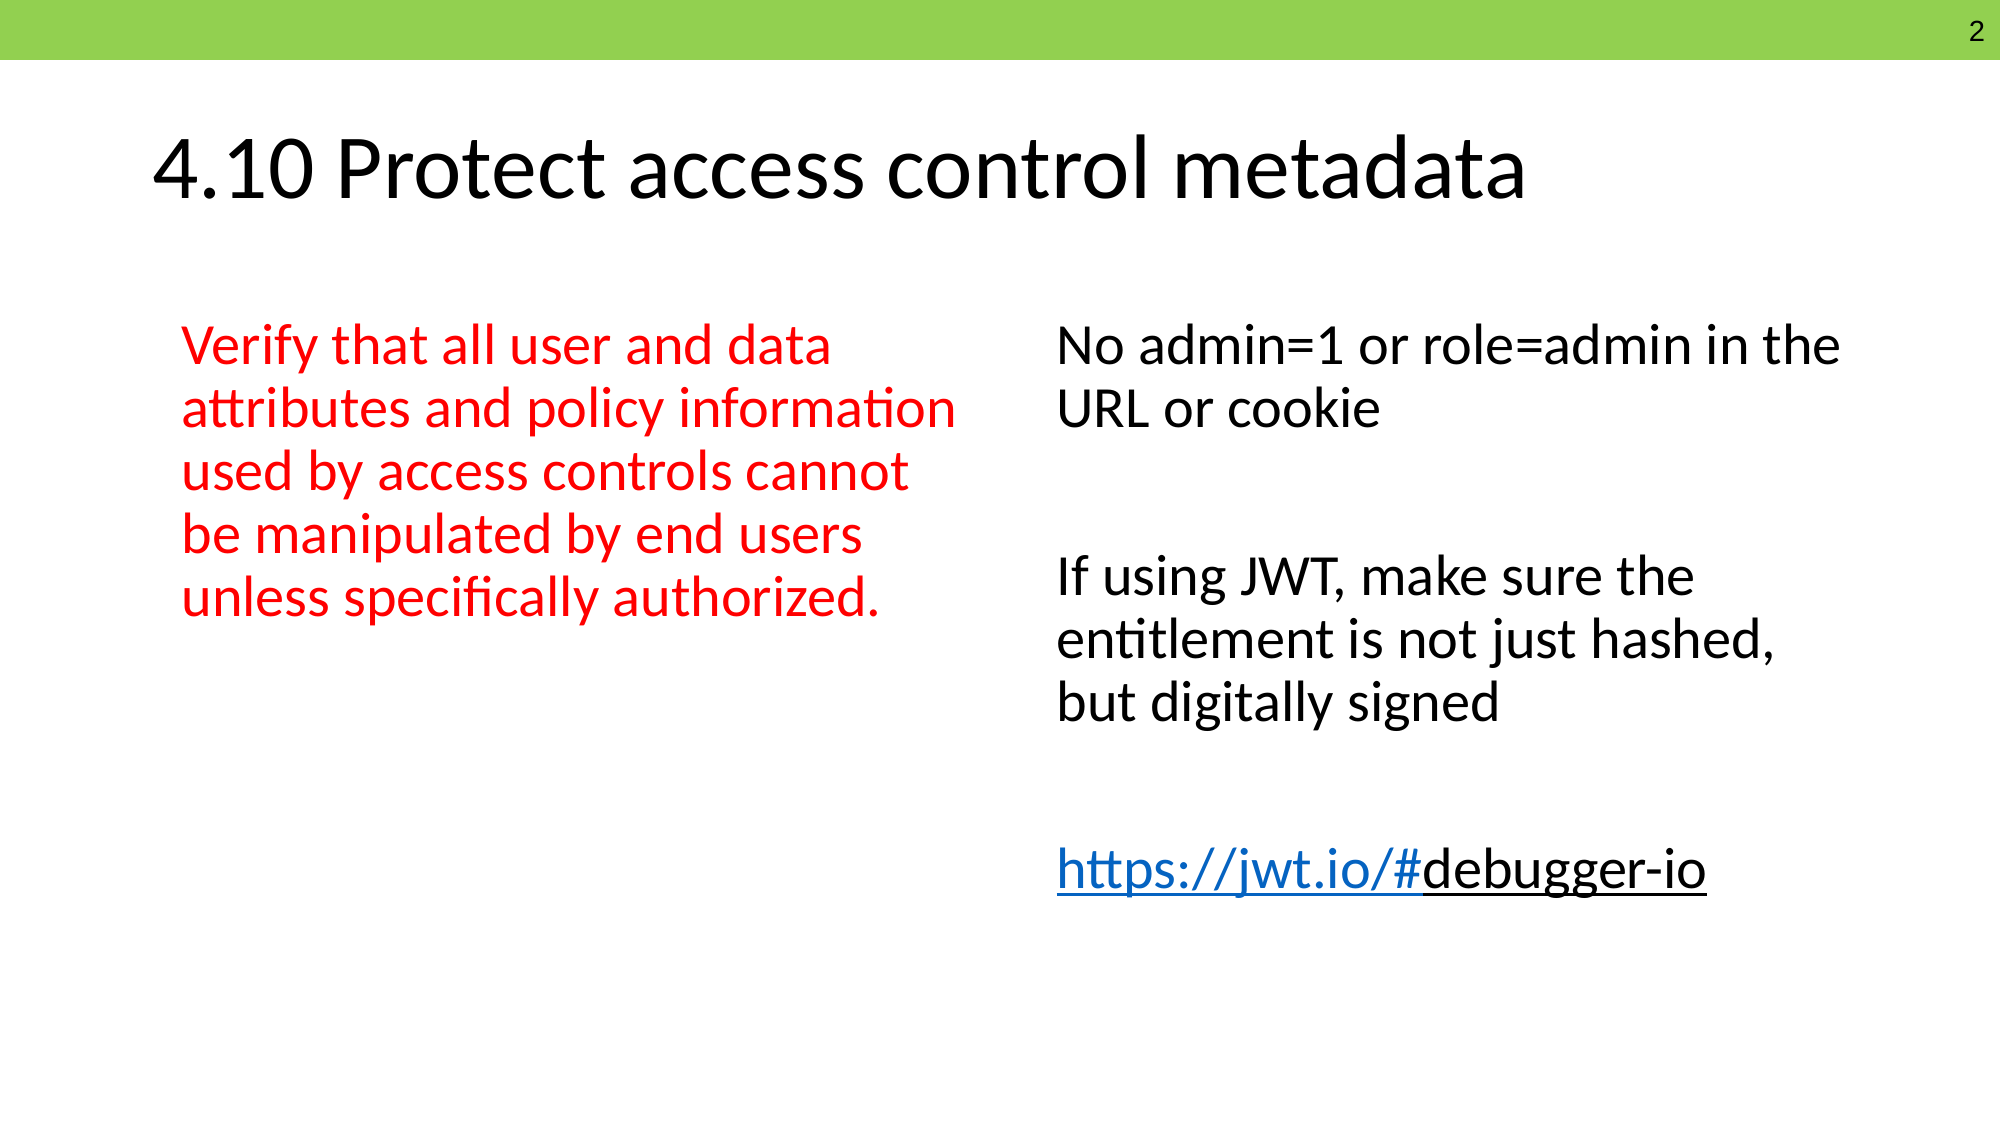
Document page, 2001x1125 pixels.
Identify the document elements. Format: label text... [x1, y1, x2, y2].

list Verify that all user and data attributes and policy information used by access controls cannot be manipulated by end users unless specifically authorized. [137, 299, 988, 1014]
title 4.10 Protect access control metadata [137, 59, 1863, 278]
list No admin=1 or role=admin in the URL or cookie If using JWT, make sure the entitlement is not just hashed, but digitally signed https://jwt.io/#debugger-io [1012, 299, 1863, 1014]
